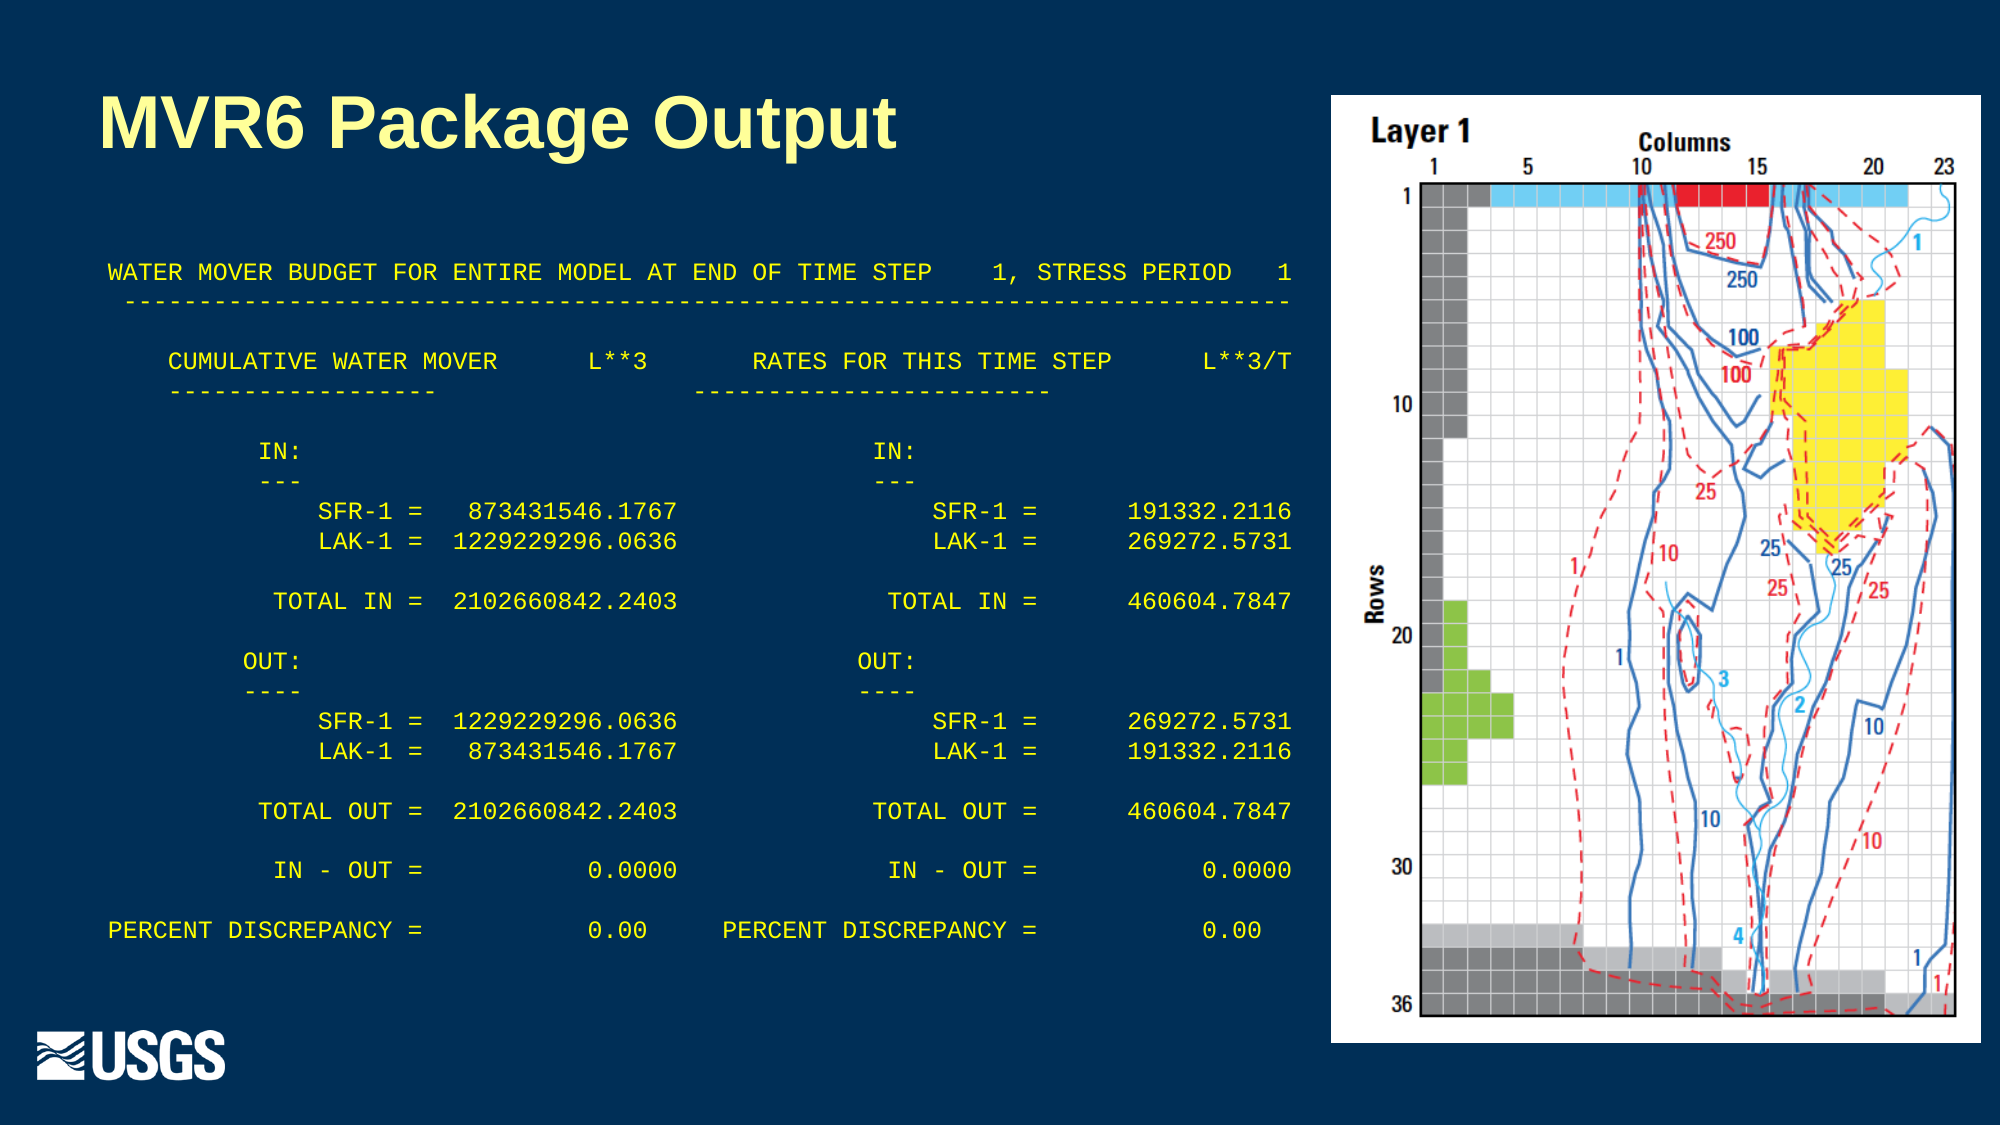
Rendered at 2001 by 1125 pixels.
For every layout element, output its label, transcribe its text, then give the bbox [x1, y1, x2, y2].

picture [1330, 94, 1981, 1043]
text_box WATER MOVER BUDGET FOR ENTIRE MODEL AT END OF TIME STEP 1, STRESS PERIOD 1 ------------------------------------------------------------------------------ CUMULATIVE WATER MOVER L**3 RATES FOR THIS TIME STEP L**3/T ------------------ ------------------------ IN: IN: --- --- SFR-1 = 873431546.1767 SFR-1 = 191332.2116 LAK-1 = 1229229296.0636 LAK-1 = 269272.5731 TOTAL IN = 2102660842.2403 TOTAL IN = 460604.7847 OUT: OUT: ---- ---- SFR-1 = 1229229296.0636 SFR-1 = 269272.5731 LAK-1 = 873431546.1767 LAK-1 = 191332.2116 TOTAL OUT = 2102660842.2403 TOTAL OUT = 460604.7847 IN - OUT = 0.0000 IN - OUT = 0.0000 PERCENT DISCREPANCY = 0.00 PERCENT DISCREPANCY = 0.00 [78, 247, 1325, 952]
title MVR6 Package Output [83, 24, 1900, 213]
